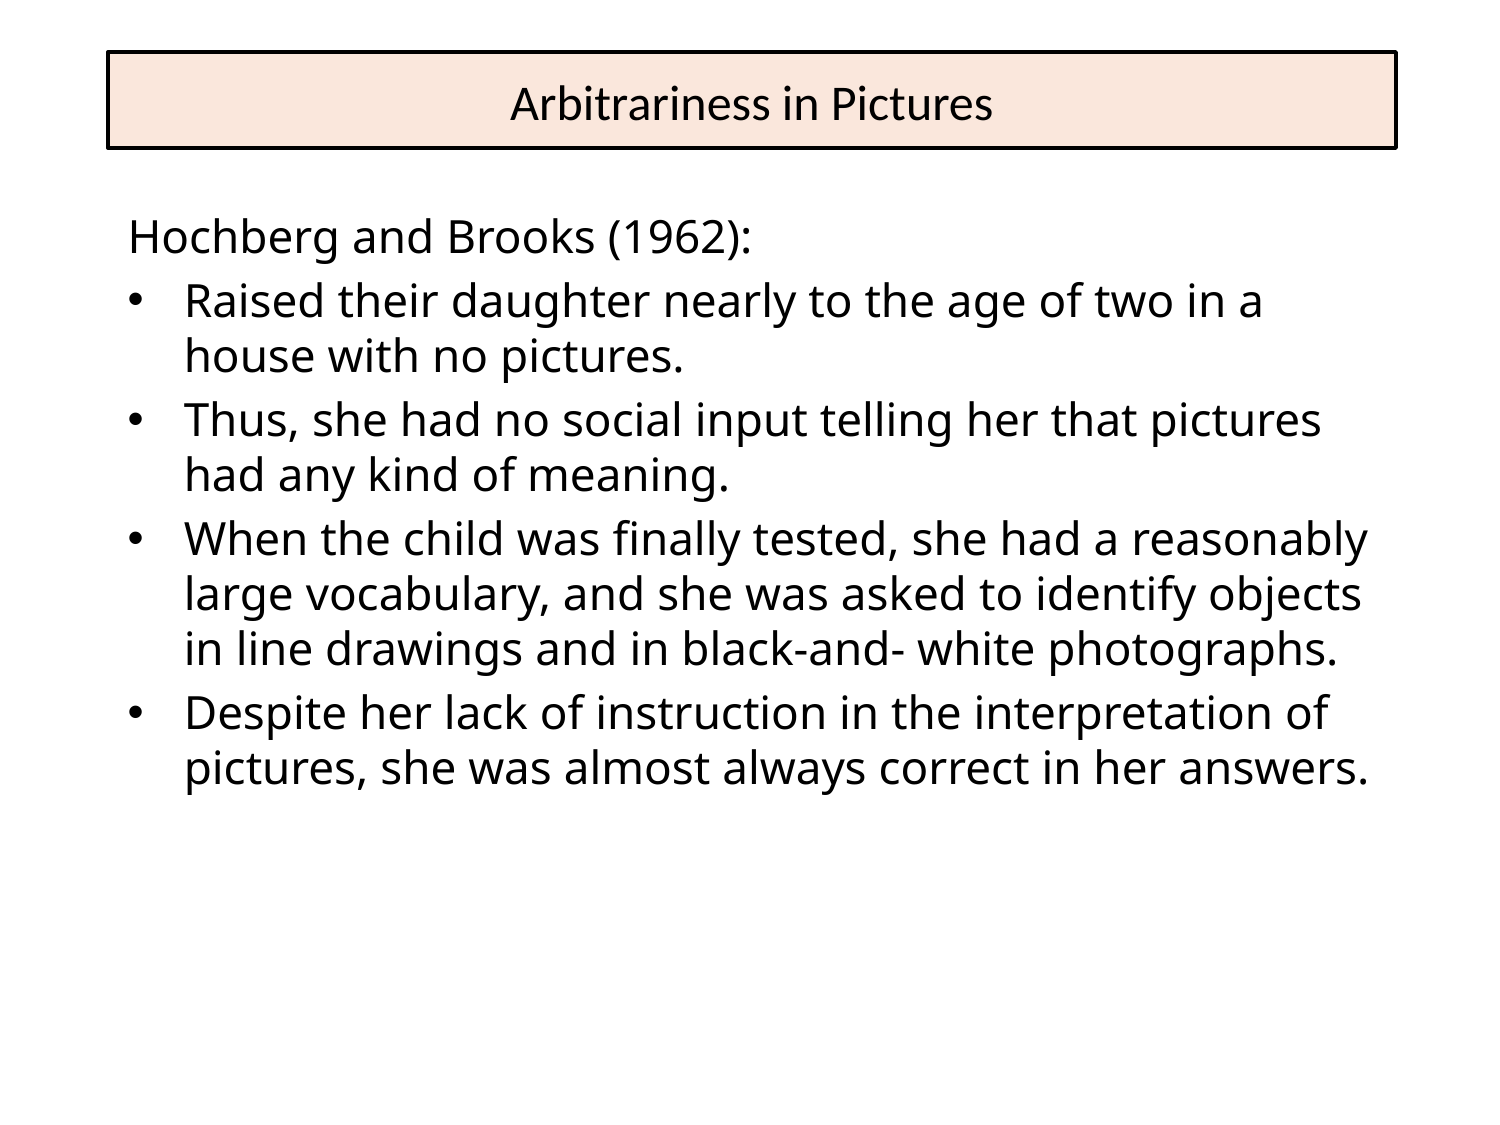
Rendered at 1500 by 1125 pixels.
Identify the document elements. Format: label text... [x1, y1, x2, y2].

title Arbitrariness in Pictures [106, 50, 1398, 150]
list Hochberg and Brooks (1962): Raised their daughter nearly to the age of two in a house with no pictures. Thus, she had no social input telling her that pictures had any kind of meaning. When the child was finally tested, she had a reasonably large vocabulary, and she was asked to identify objects in line drawings and in black-and- white photographs. Despite her lack of instruction in the interpretation of pictures, she was almost always correct in her answers. [112, 200, 1388, 875]
